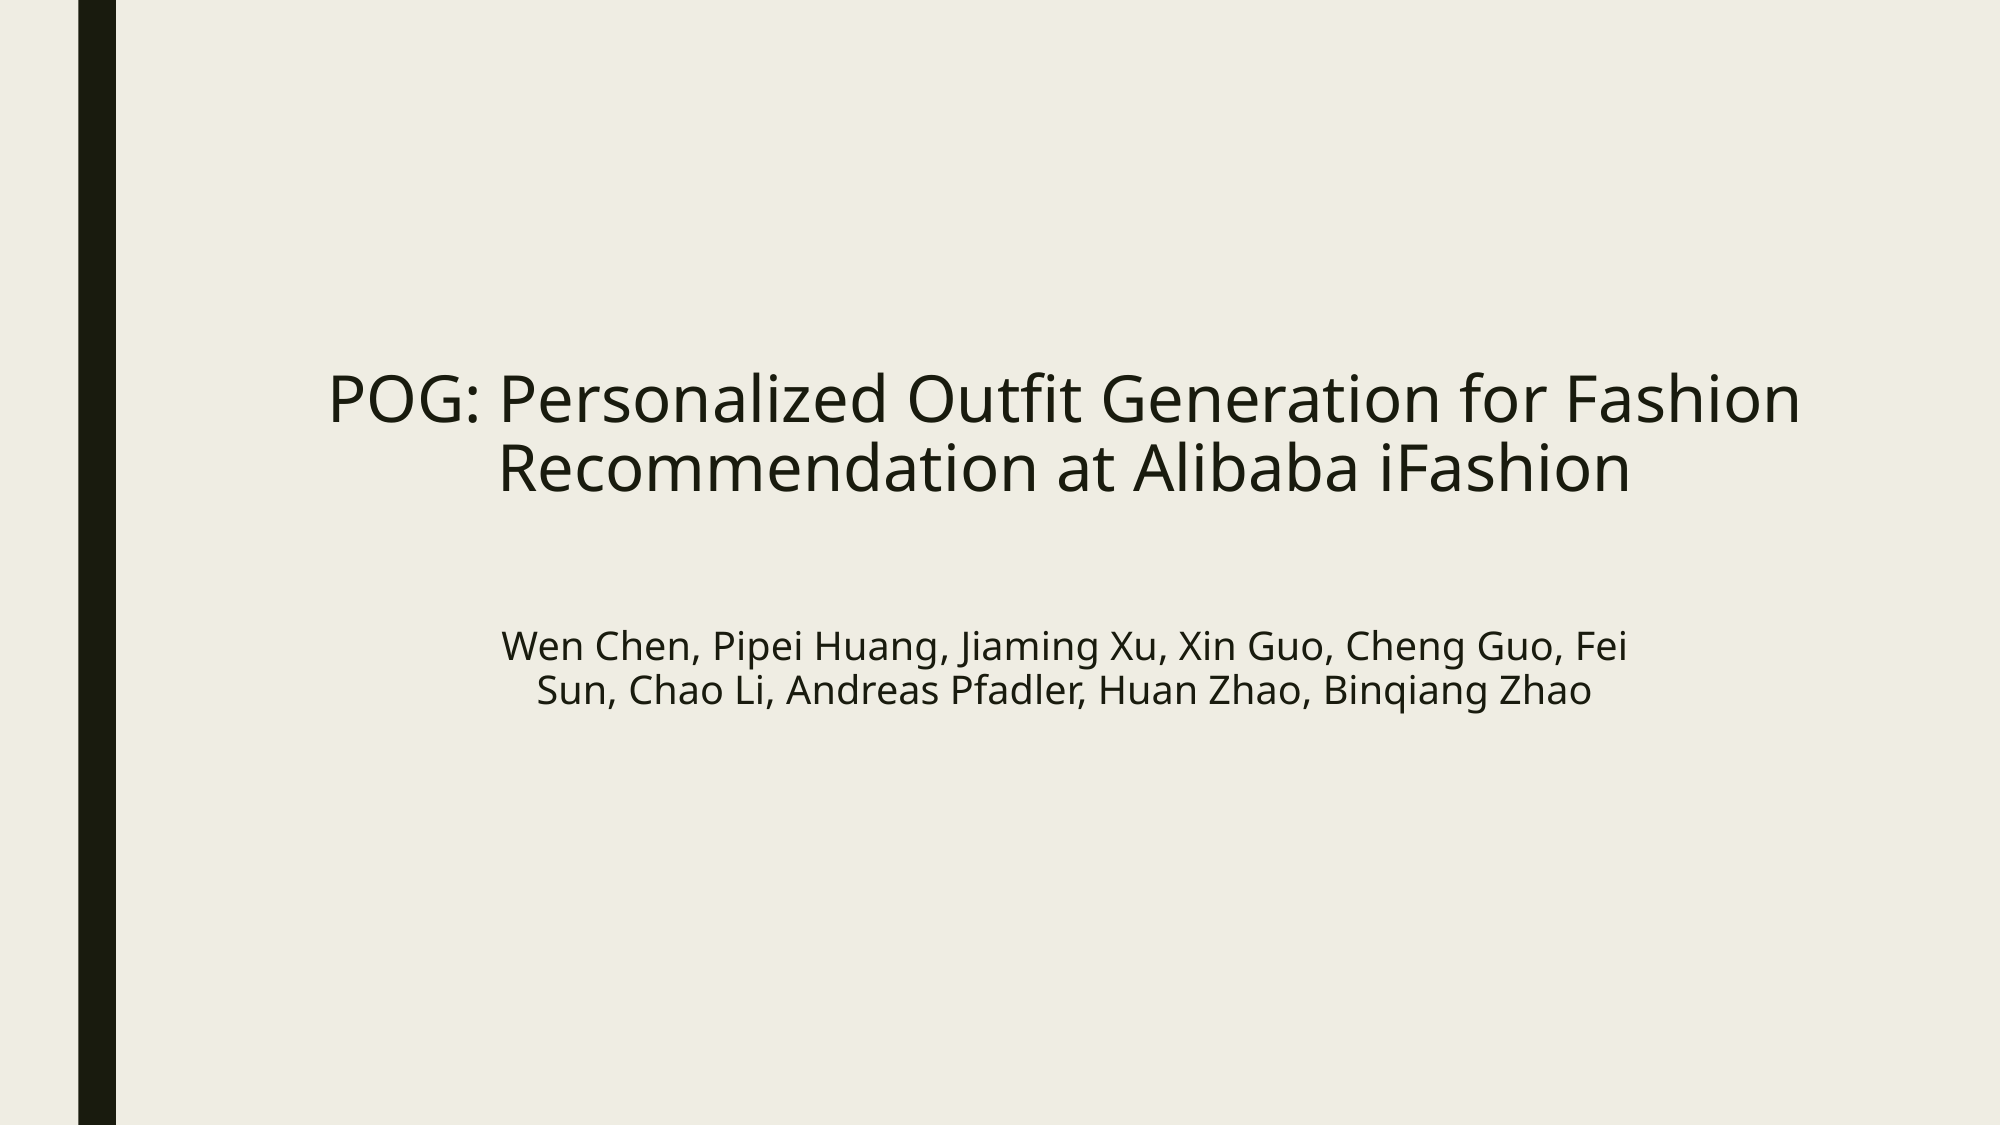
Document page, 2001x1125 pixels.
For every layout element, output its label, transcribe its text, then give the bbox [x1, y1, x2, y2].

title POG: Personalized Outfit Generation for Fashion Recommendation at Alibaba iFashion [277, 359, 1853, 604]
list Wen Chen, Pipei Huang, Jiaming Xu, Xin Guo, Cheng Guo, Fei Sun, Chao Li, Andreas Pfadler, Huan Zhao, Binqiang Zhao [486, 616, 1645, 724]
